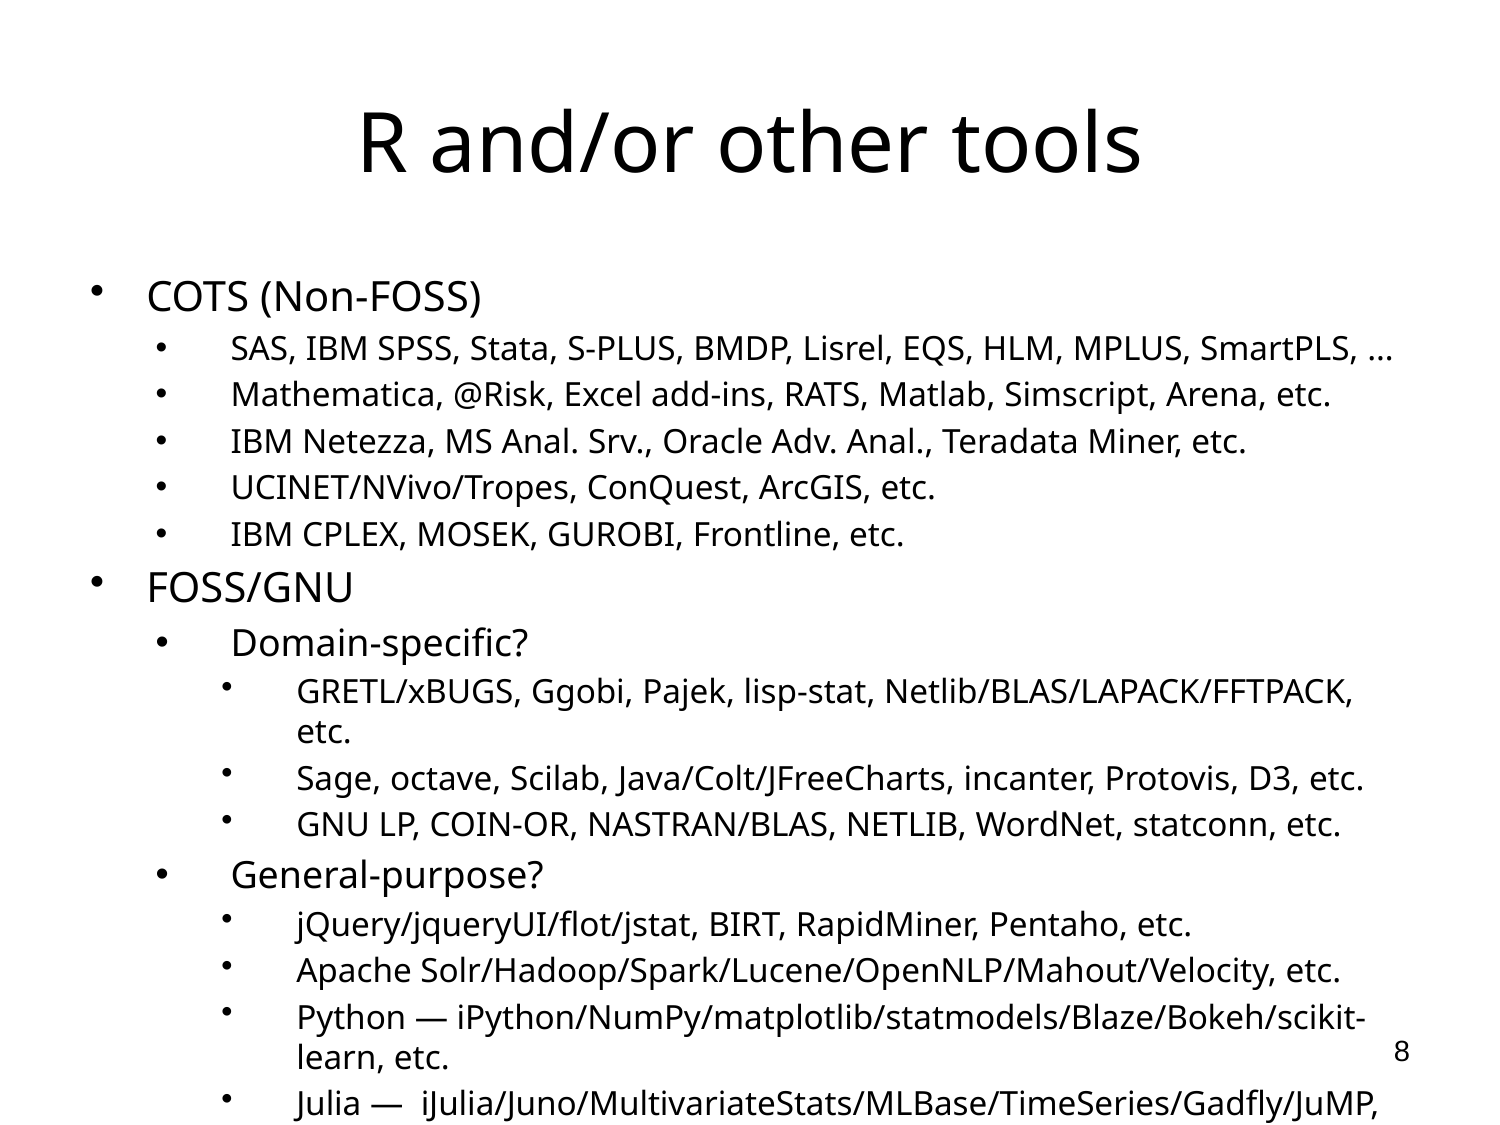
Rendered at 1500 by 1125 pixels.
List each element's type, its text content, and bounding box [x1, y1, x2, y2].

list COTS (Non-FOSS) SAS, IBM SPSS, Stata, S-PLUS, BMDP, Lisrel, EQS, HLM, MPLUS, SmartPLS, … Mathematica, @Risk, Excel add-ins, RATS, Matlab, Simscript, Arena, etc. IBM Netezza, MS Anal. Srv., Oracle Adv. Anal., Teradata Miner, etc. UCINET/NVivo/Tropes, ConQuest, ArcGIS, etc. IBM CPLEX, MOSEK, GUROBI, Frontline, etc. FOSS/GNU Domain-specific? GRETL/xBUGS, Ggobi, Pajek, lisp-stat, Netlib/BLAS/LAPACK/FFTPACK, etc. Sage, octave, Scilab, Java/Colt/JFreeCharts, incanter, Protovis, D3, etc. GNU LP, COIN-OR, NASTRAN/BLAS, NETLIB, WordNet, statconn, etc. General-purpose? jQuery/jqueryUI/flot/jstat, BIRT, RapidMiner, Pentaho, etc. Apache Solr/Hadoop/Spark/Lucene/OpenNLP/Mahout/Velocity, etc. Python ― iPython/NumPy/matplotlib/statmodels/Blaze/Bokeh/scikit-learn, etc. Julia ― iJulia/Juno/MultivariateStats/MLBase/TimeSeries/Gadfly/JuMP, etc. [75, 262, 1425, 1005]
title R and/or other tools [75, 45, 1425, 233]
slide_number 8 [1074, 1024, 1425, 1103]
